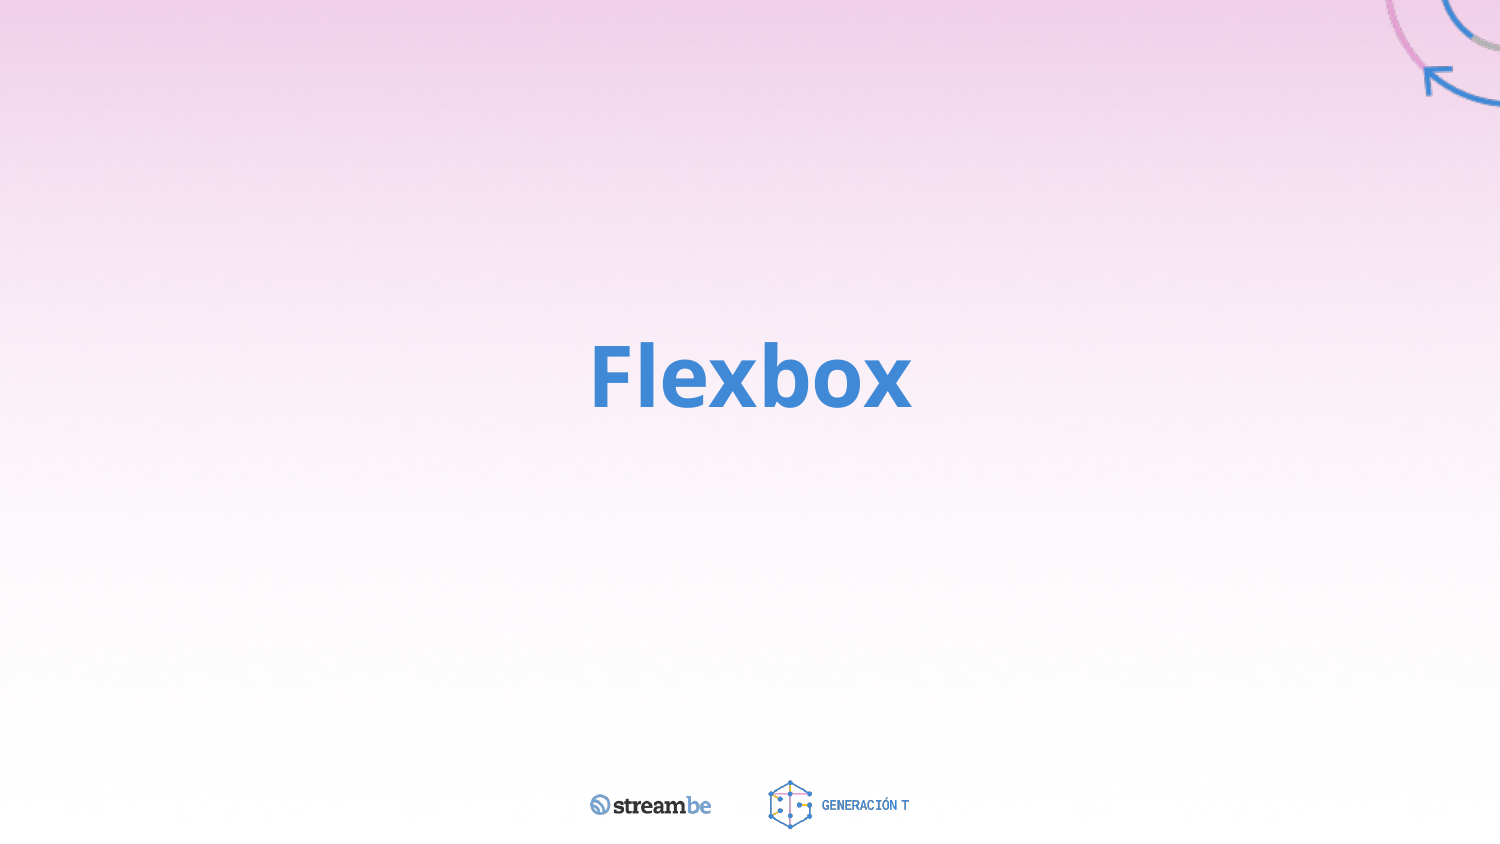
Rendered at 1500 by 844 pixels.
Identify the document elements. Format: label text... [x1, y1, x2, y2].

picture [0, 0, 1500, 844]
title Flexbox [187, 138, 1313, 432]
